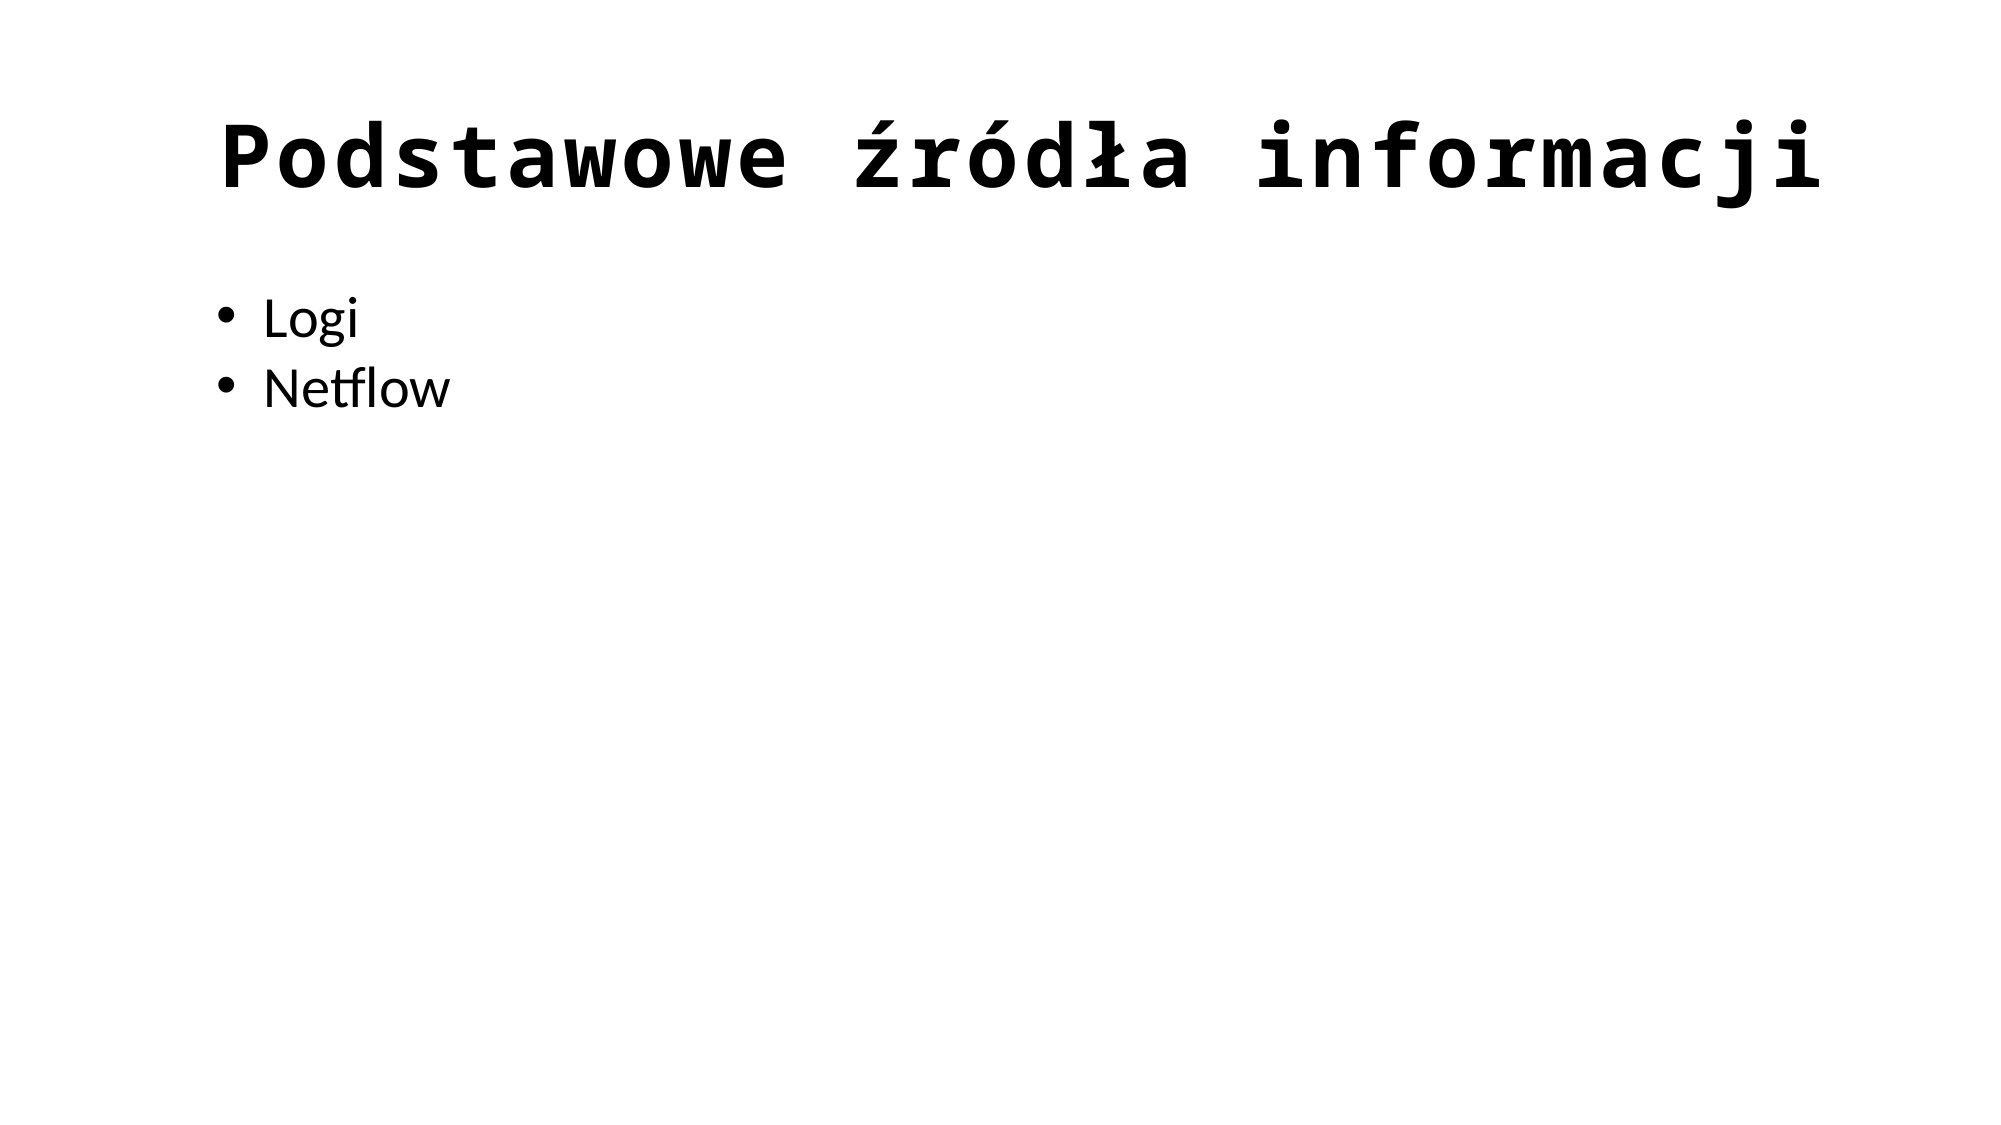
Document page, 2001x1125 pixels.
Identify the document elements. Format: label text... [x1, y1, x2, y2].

text_box Podstawowe źródła informacji [103, 100, 1941, 206]
text_box Logi Netflow [141, 279, 1859, 420]
